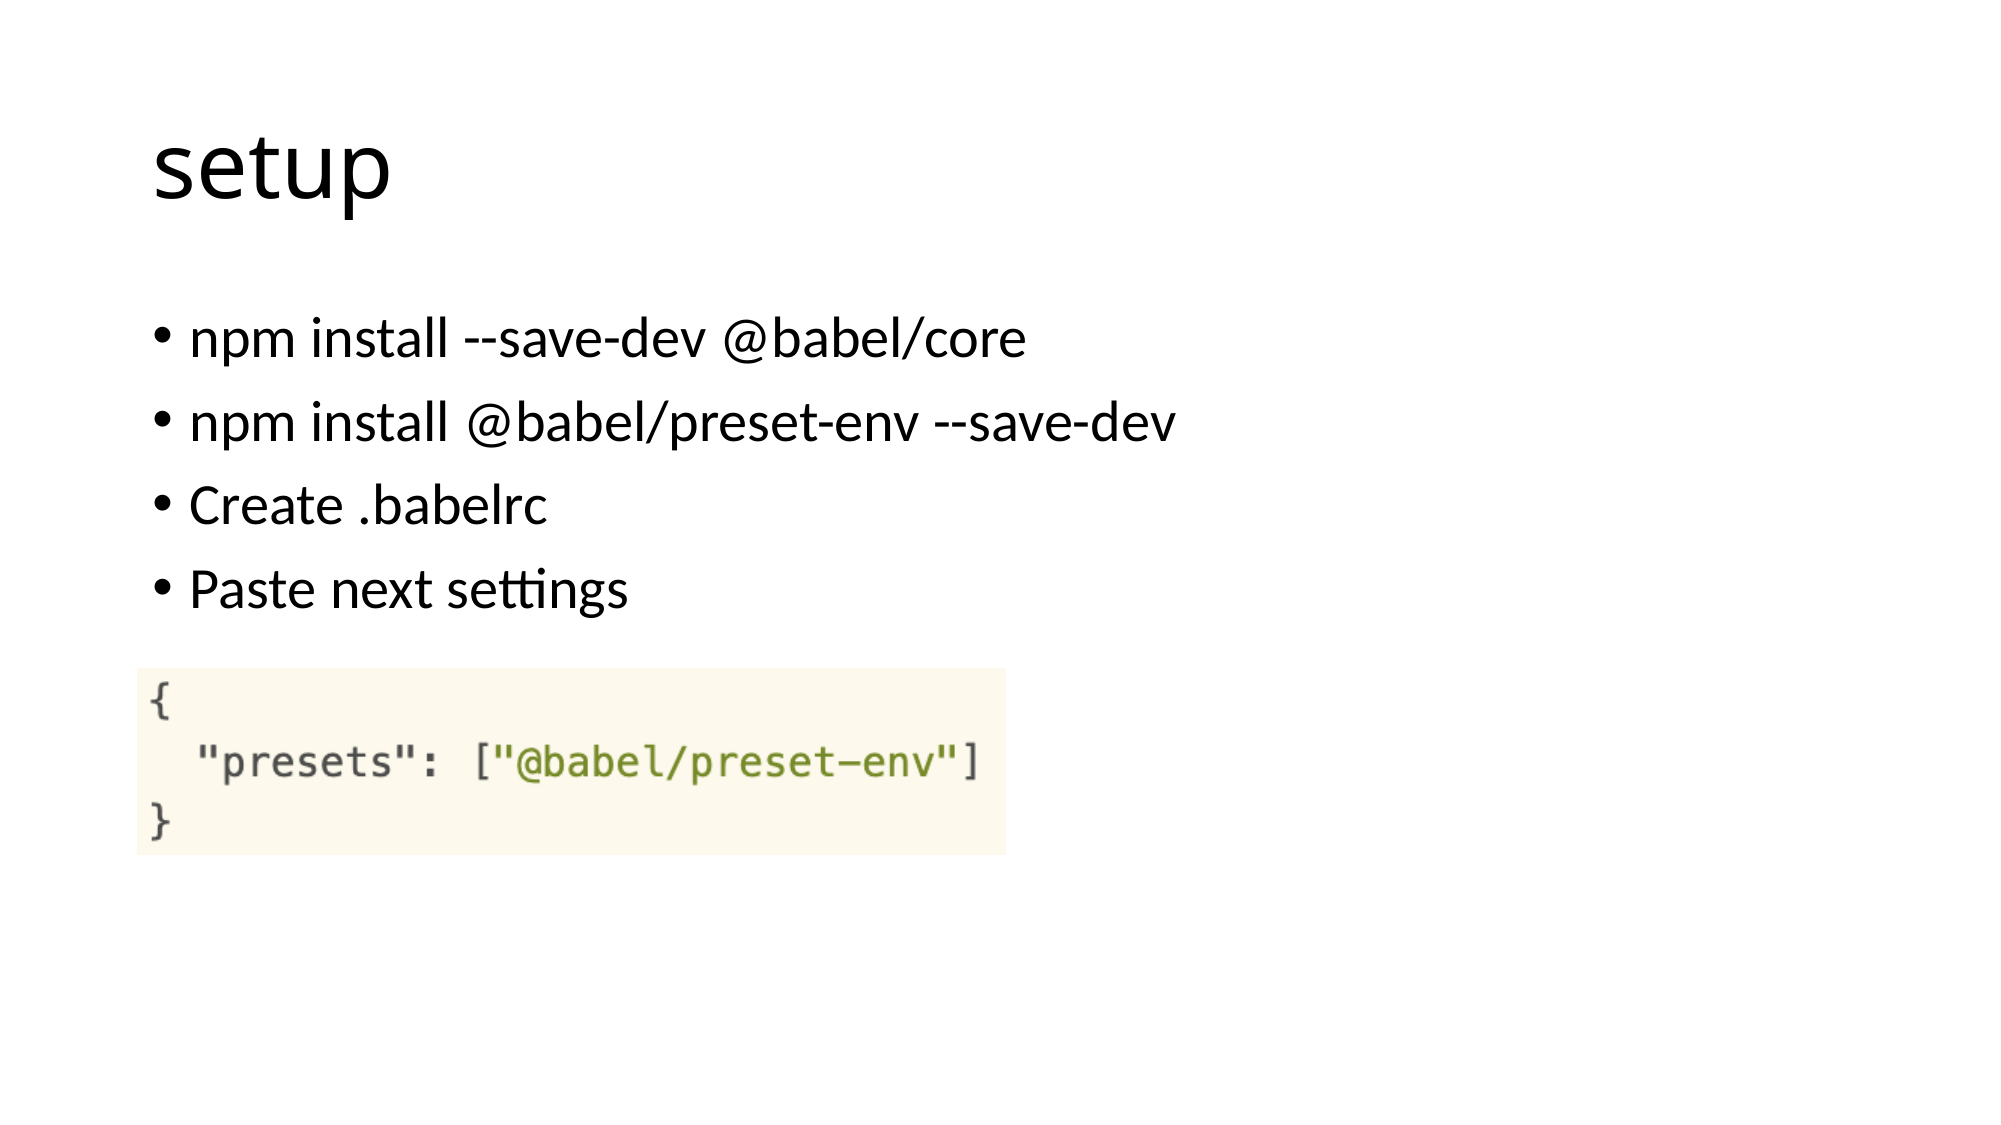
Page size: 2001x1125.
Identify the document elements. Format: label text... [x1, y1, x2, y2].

title setup [137, 59, 1863, 278]
list npm install --save-dev @babel/core npm install @babel/preset-env --save-dev Create .babelrc Paste next settings [137, 299, 1863, 1014]
picture [137, 668, 1006, 855]
